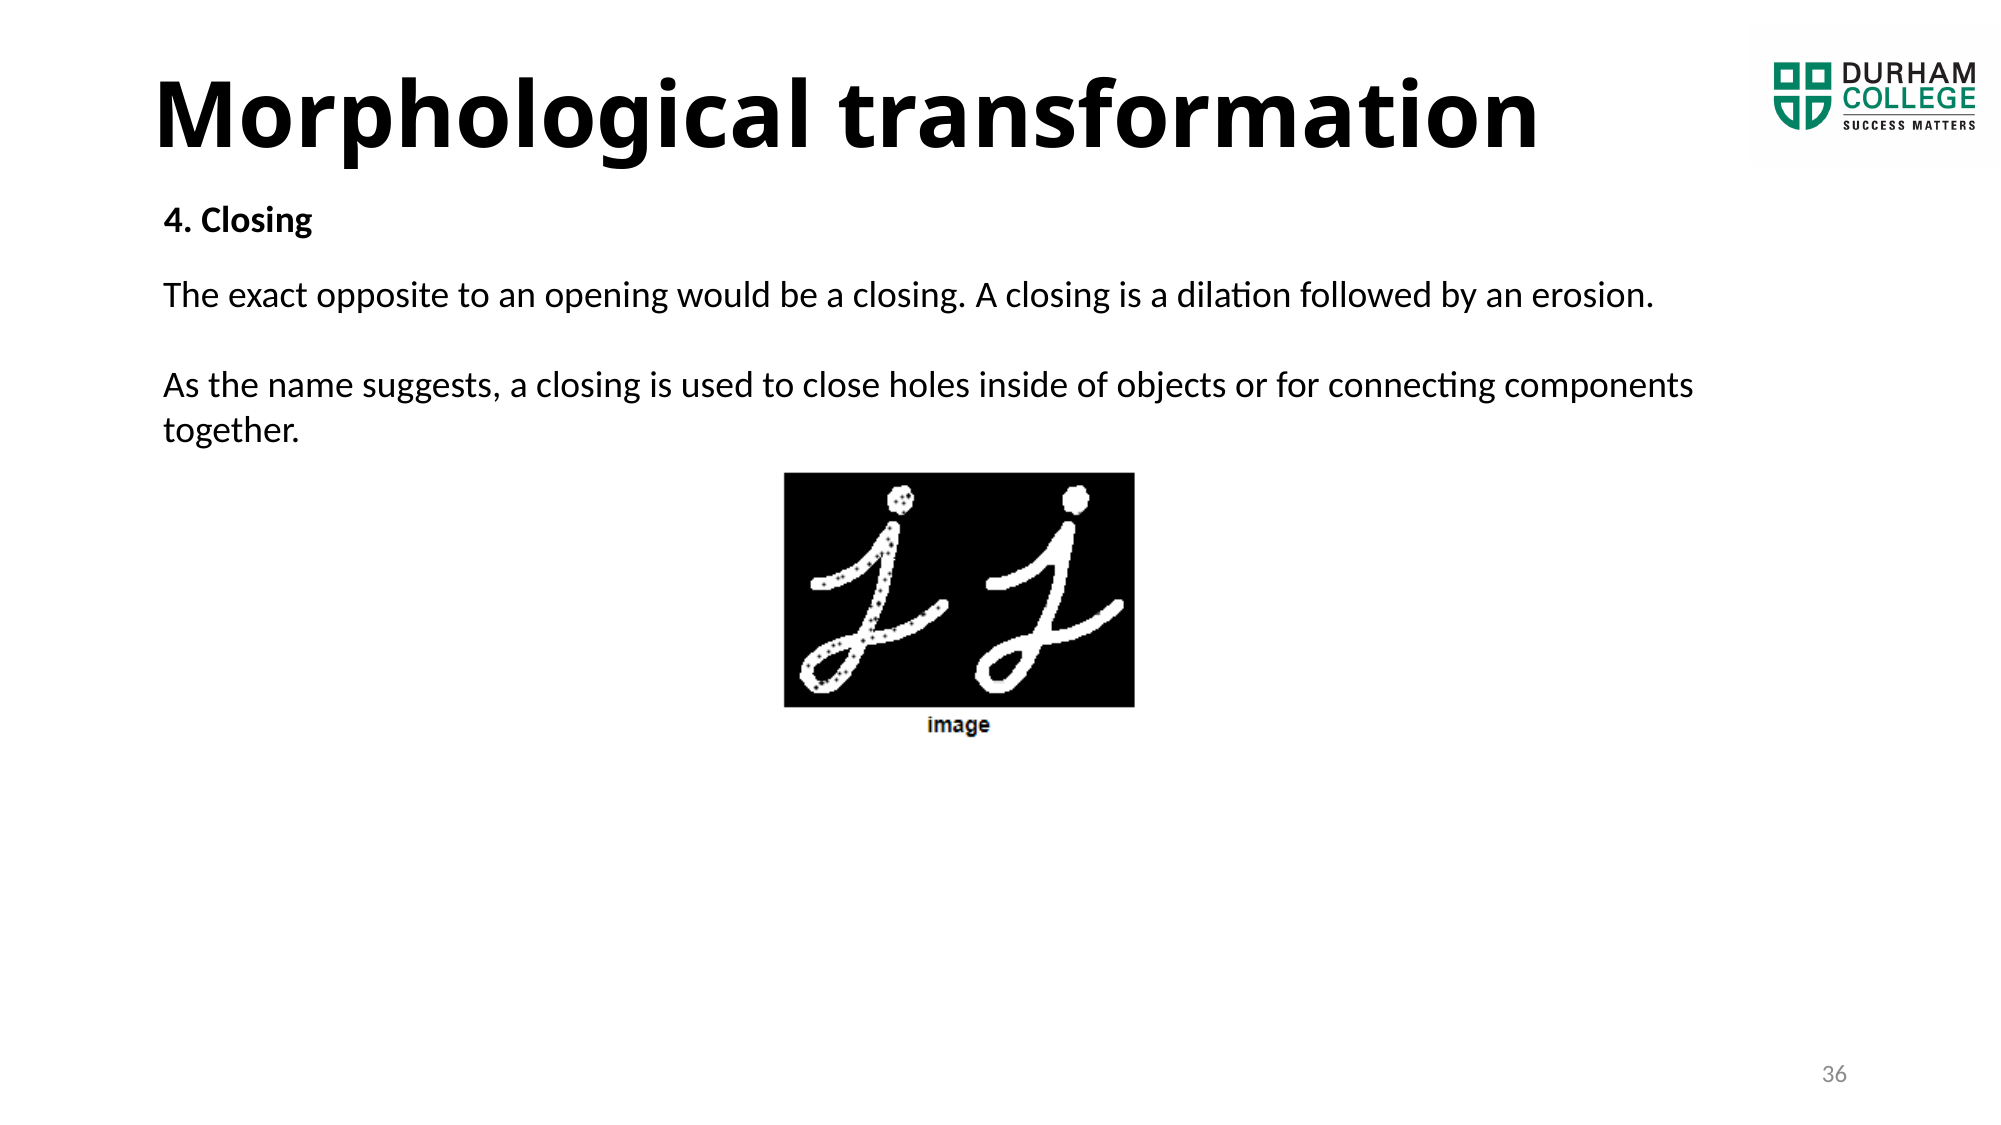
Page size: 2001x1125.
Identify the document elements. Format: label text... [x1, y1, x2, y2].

slide_number 36 [1412, 1042, 1863, 1103]
picture [1749, 22, 2000, 166]
text_box 4. Closing [149, 188, 1149, 248]
picture [775, 459, 1149, 746]
title Morphological transformation [137, 59, 1863, 175]
text_box The exact opposite to an opening would be a closing. A closing is a dilation followed by an erosion. As the name suggests, a closing is used to close holes inside of objects or for connecting components together. [148, 262, 1852, 458]
